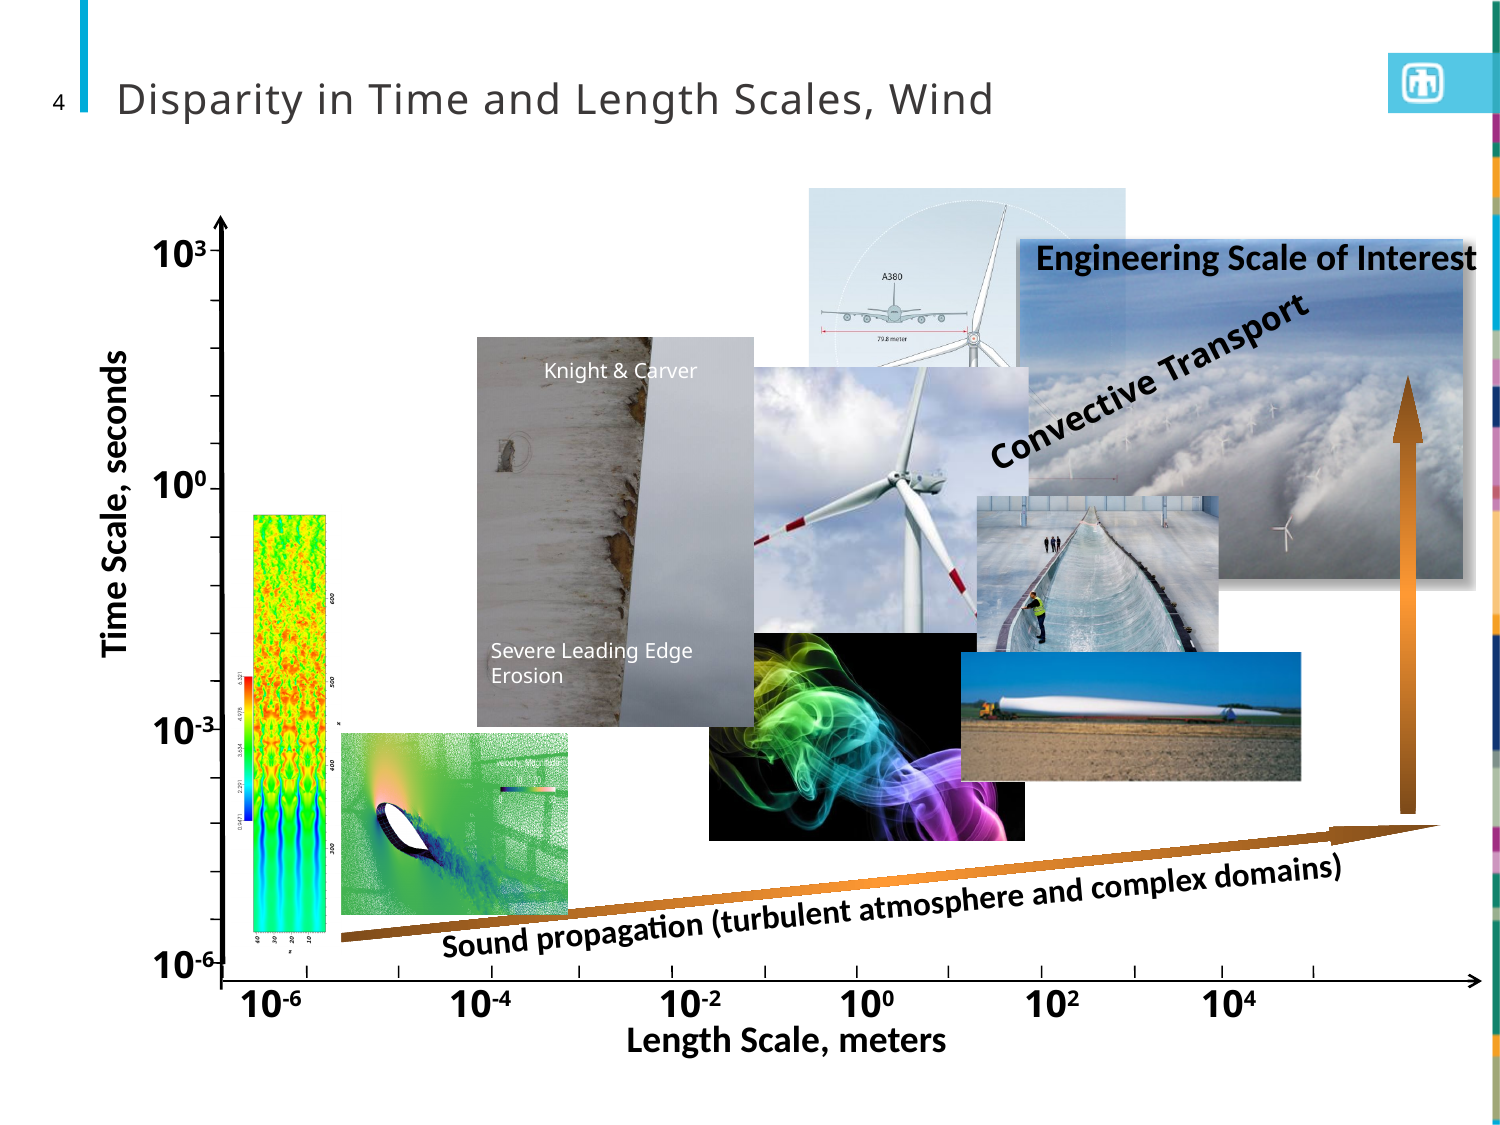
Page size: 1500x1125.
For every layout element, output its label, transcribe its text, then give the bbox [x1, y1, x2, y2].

picture [1493, 1, 1500, 214]
slide_number 4 [7, 73, 80, 133]
title Disparity in Time and Length Scales, Wind [101, 36, 1339, 131]
picture [1493, 1070, 1499, 1120]
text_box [80, 214, 1500, 1070]
picture [808, 187, 1127, 214]
picture [1401, 62, 1445, 104]
picture [960, 496, 1302, 783]
